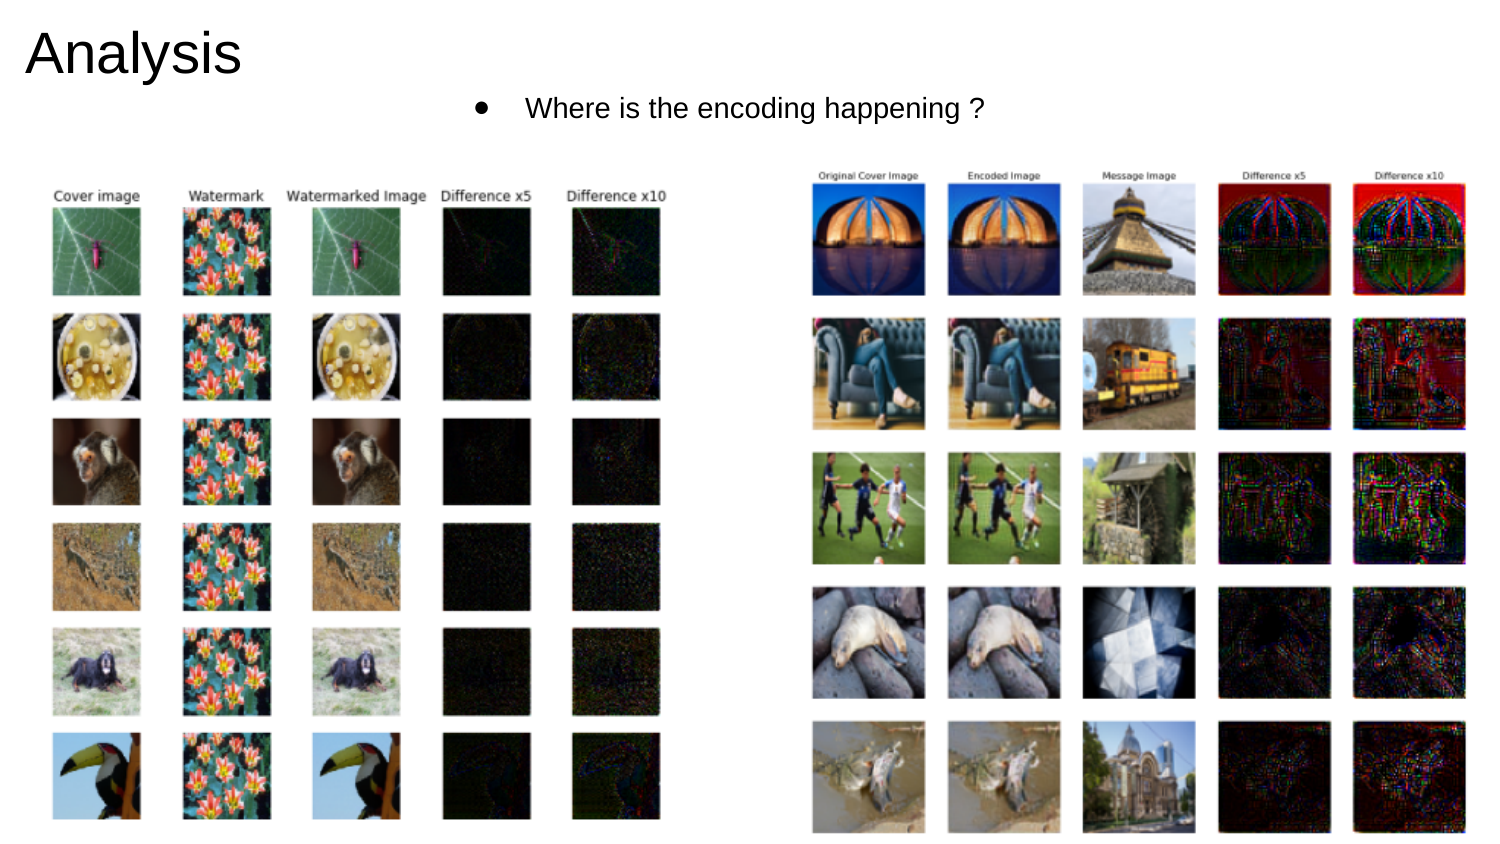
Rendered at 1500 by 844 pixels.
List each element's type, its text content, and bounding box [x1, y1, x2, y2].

picture [42, 181, 671, 827]
title Analysis [10, 0, 1408, 94]
picture [803, 166, 1472, 838]
text_box Where is the encoding happening ? [434, 74, 1076, 160]
